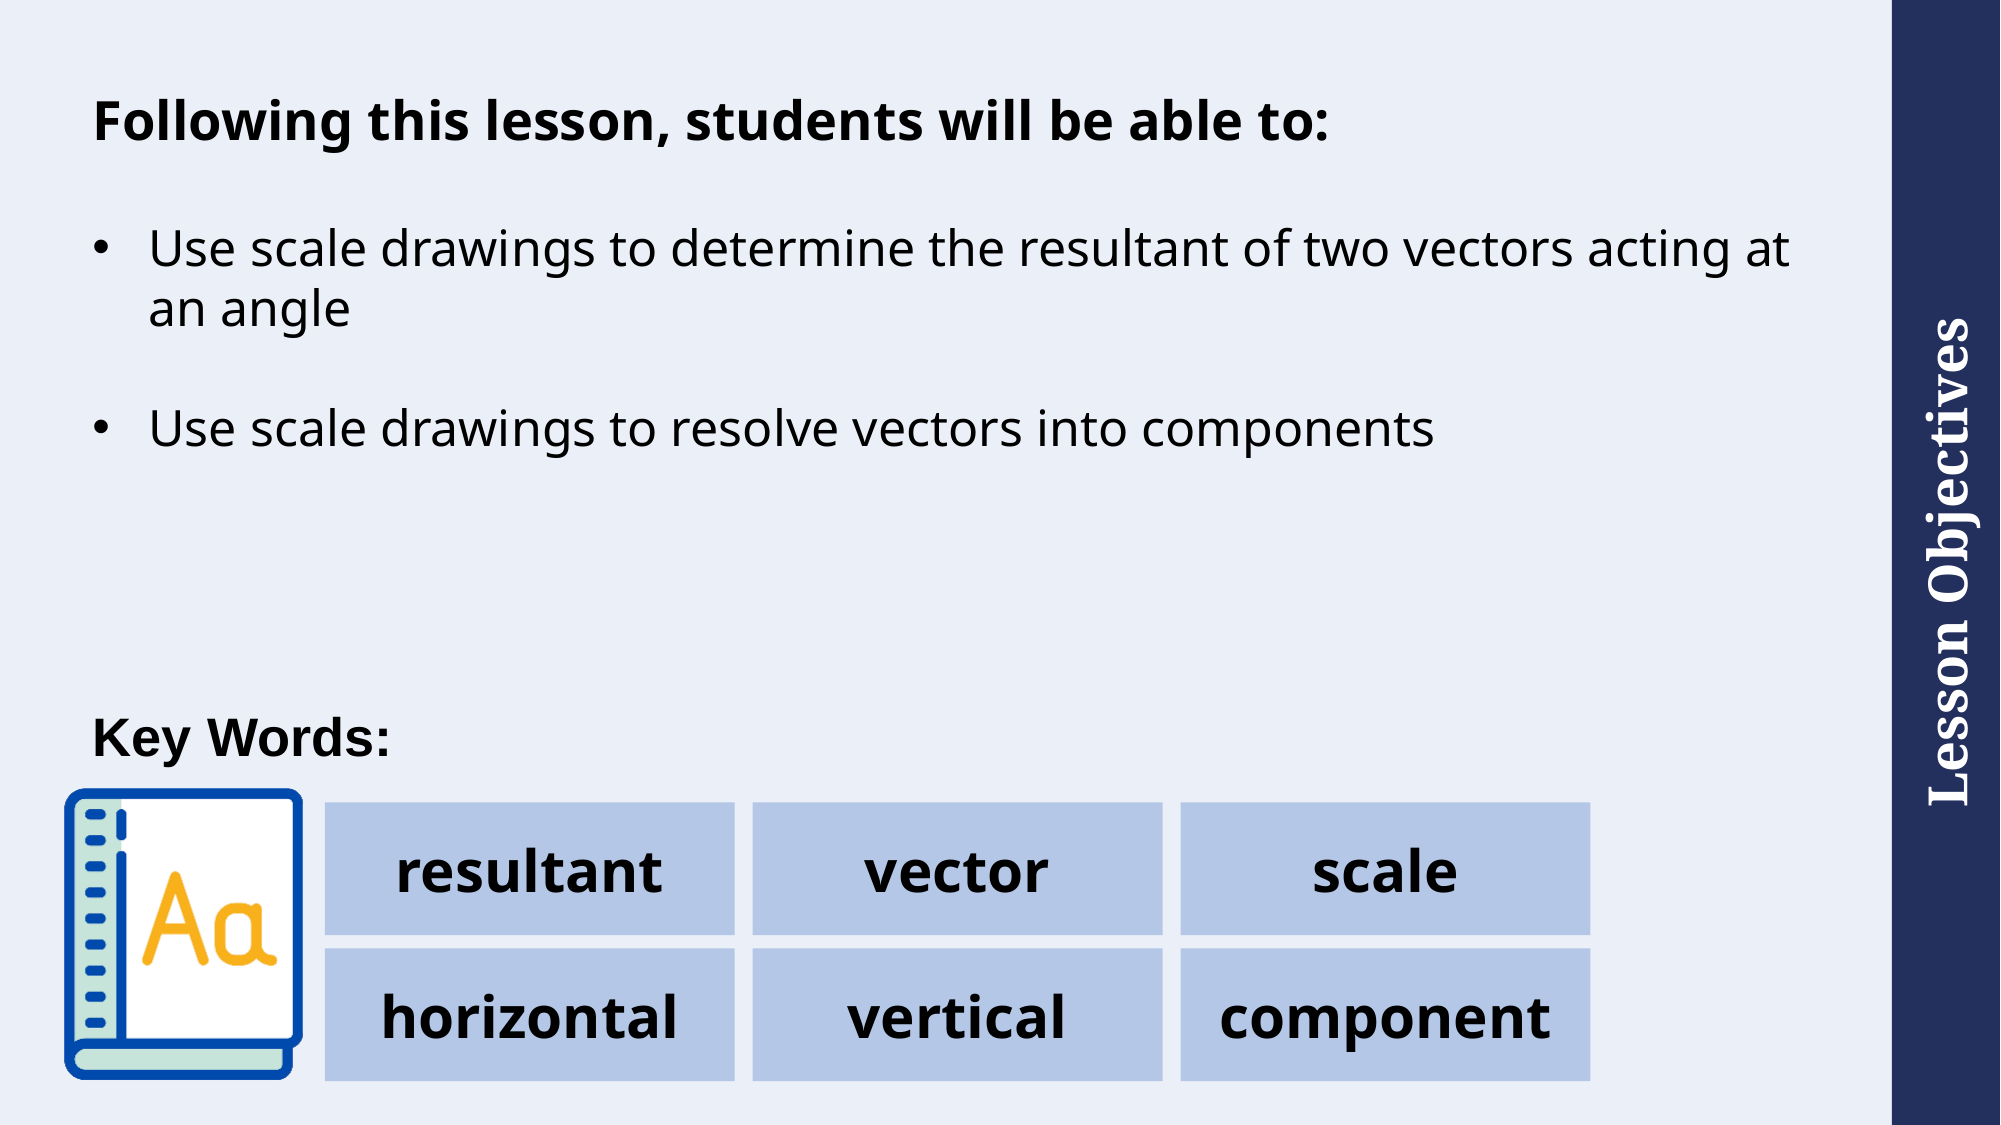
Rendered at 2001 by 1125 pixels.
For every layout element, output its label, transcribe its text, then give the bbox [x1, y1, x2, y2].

text_box Following this lesson, students will be able to: [77, 85, 1428, 204]
text_box Key Words: [77, 702, 1428, 821]
text_box horizontal [406, 947, 736, 1082]
text_box Use scale drawings to determine the resultant of two vectors acting at an angle Use scale drawings to resolve vectors into components [77, 209, 1820, 584]
picture [0, 777, 406, 1095]
text_box resultant [406, 801, 736, 936]
text_box component [1179, 947, 1591, 1082]
text_box vector [752, 801, 1164, 936]
text_box vertical [752, 947, 1164, 1082]
text_box scale [1179, 801, 1591, 936]
